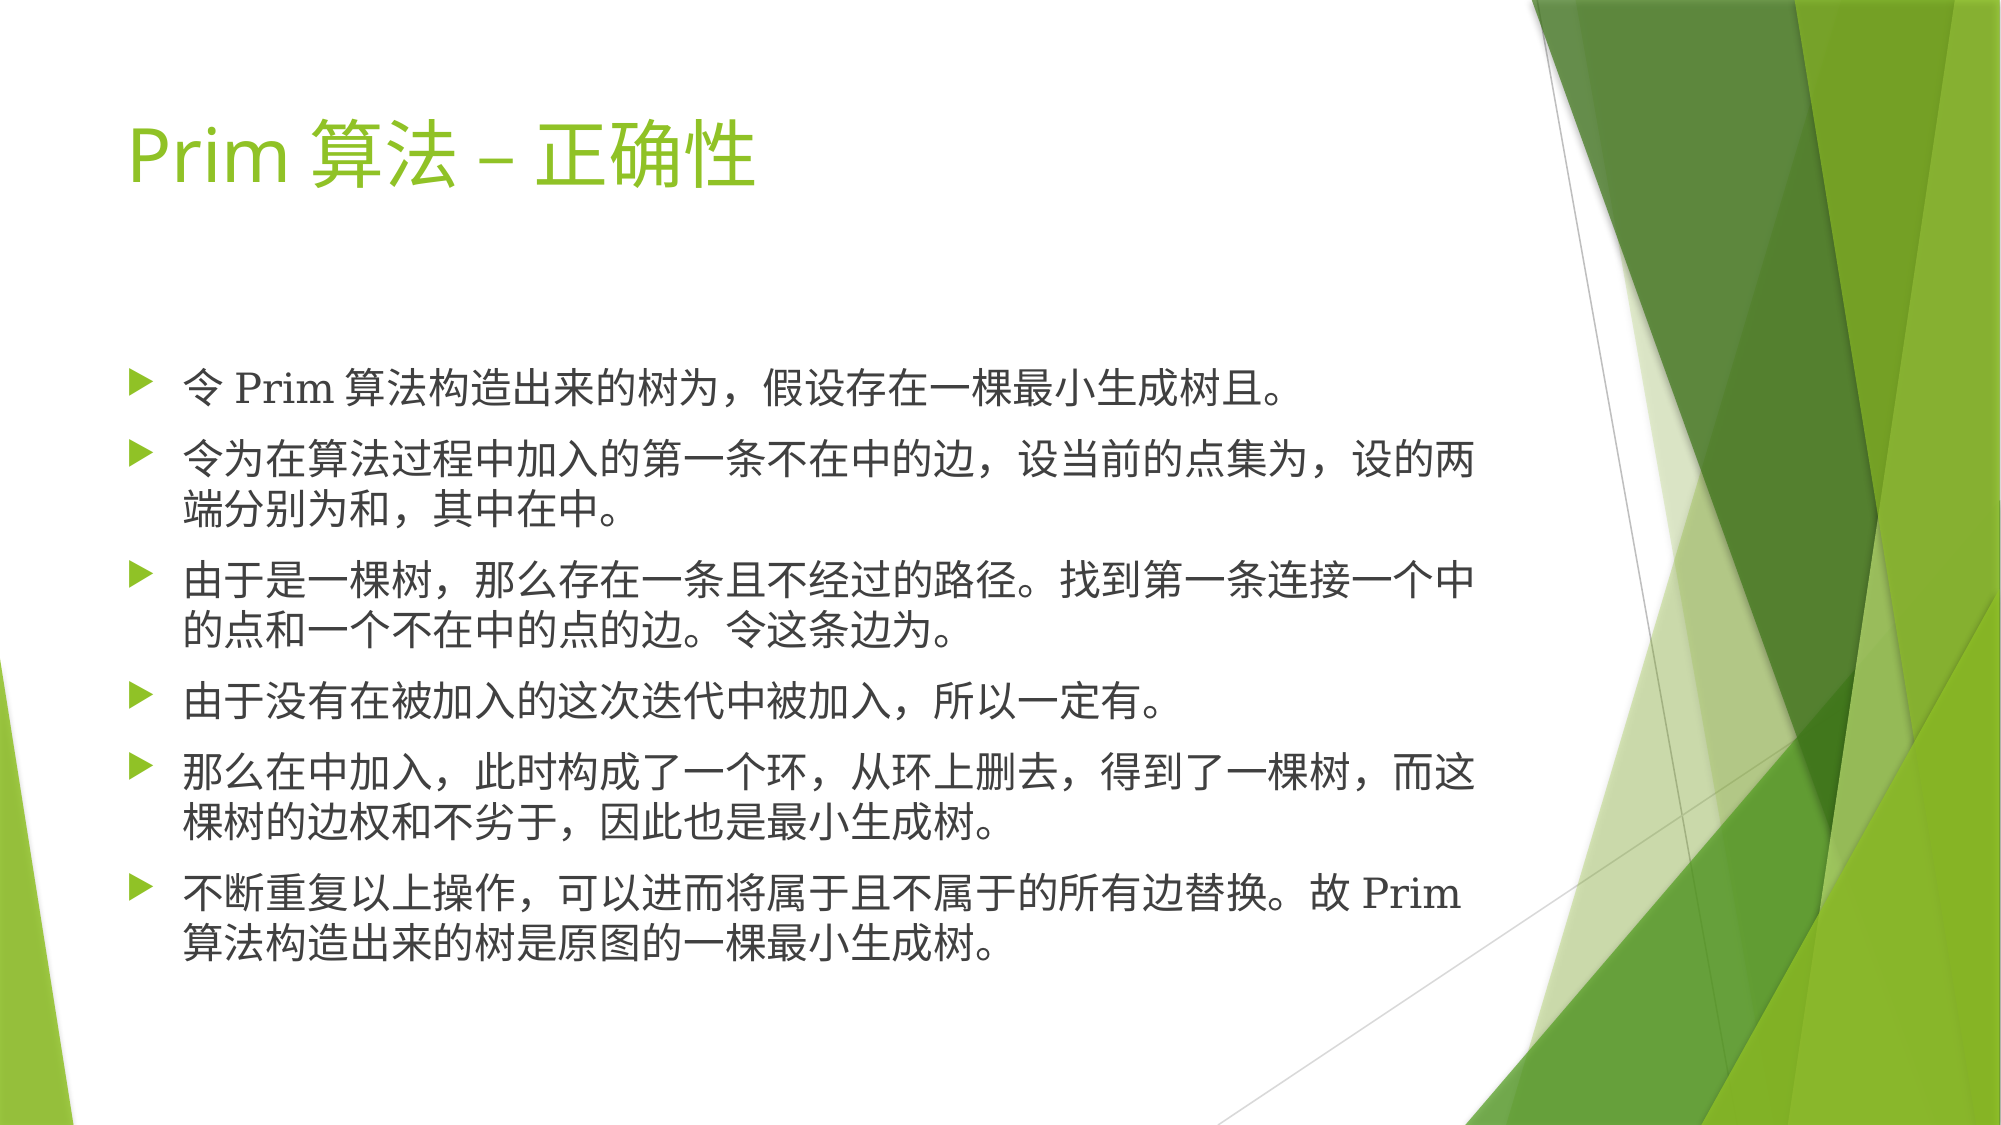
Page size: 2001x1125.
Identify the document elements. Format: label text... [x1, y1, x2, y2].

title Prim算法 – 正确性 [111, 99, 1522, 317]
